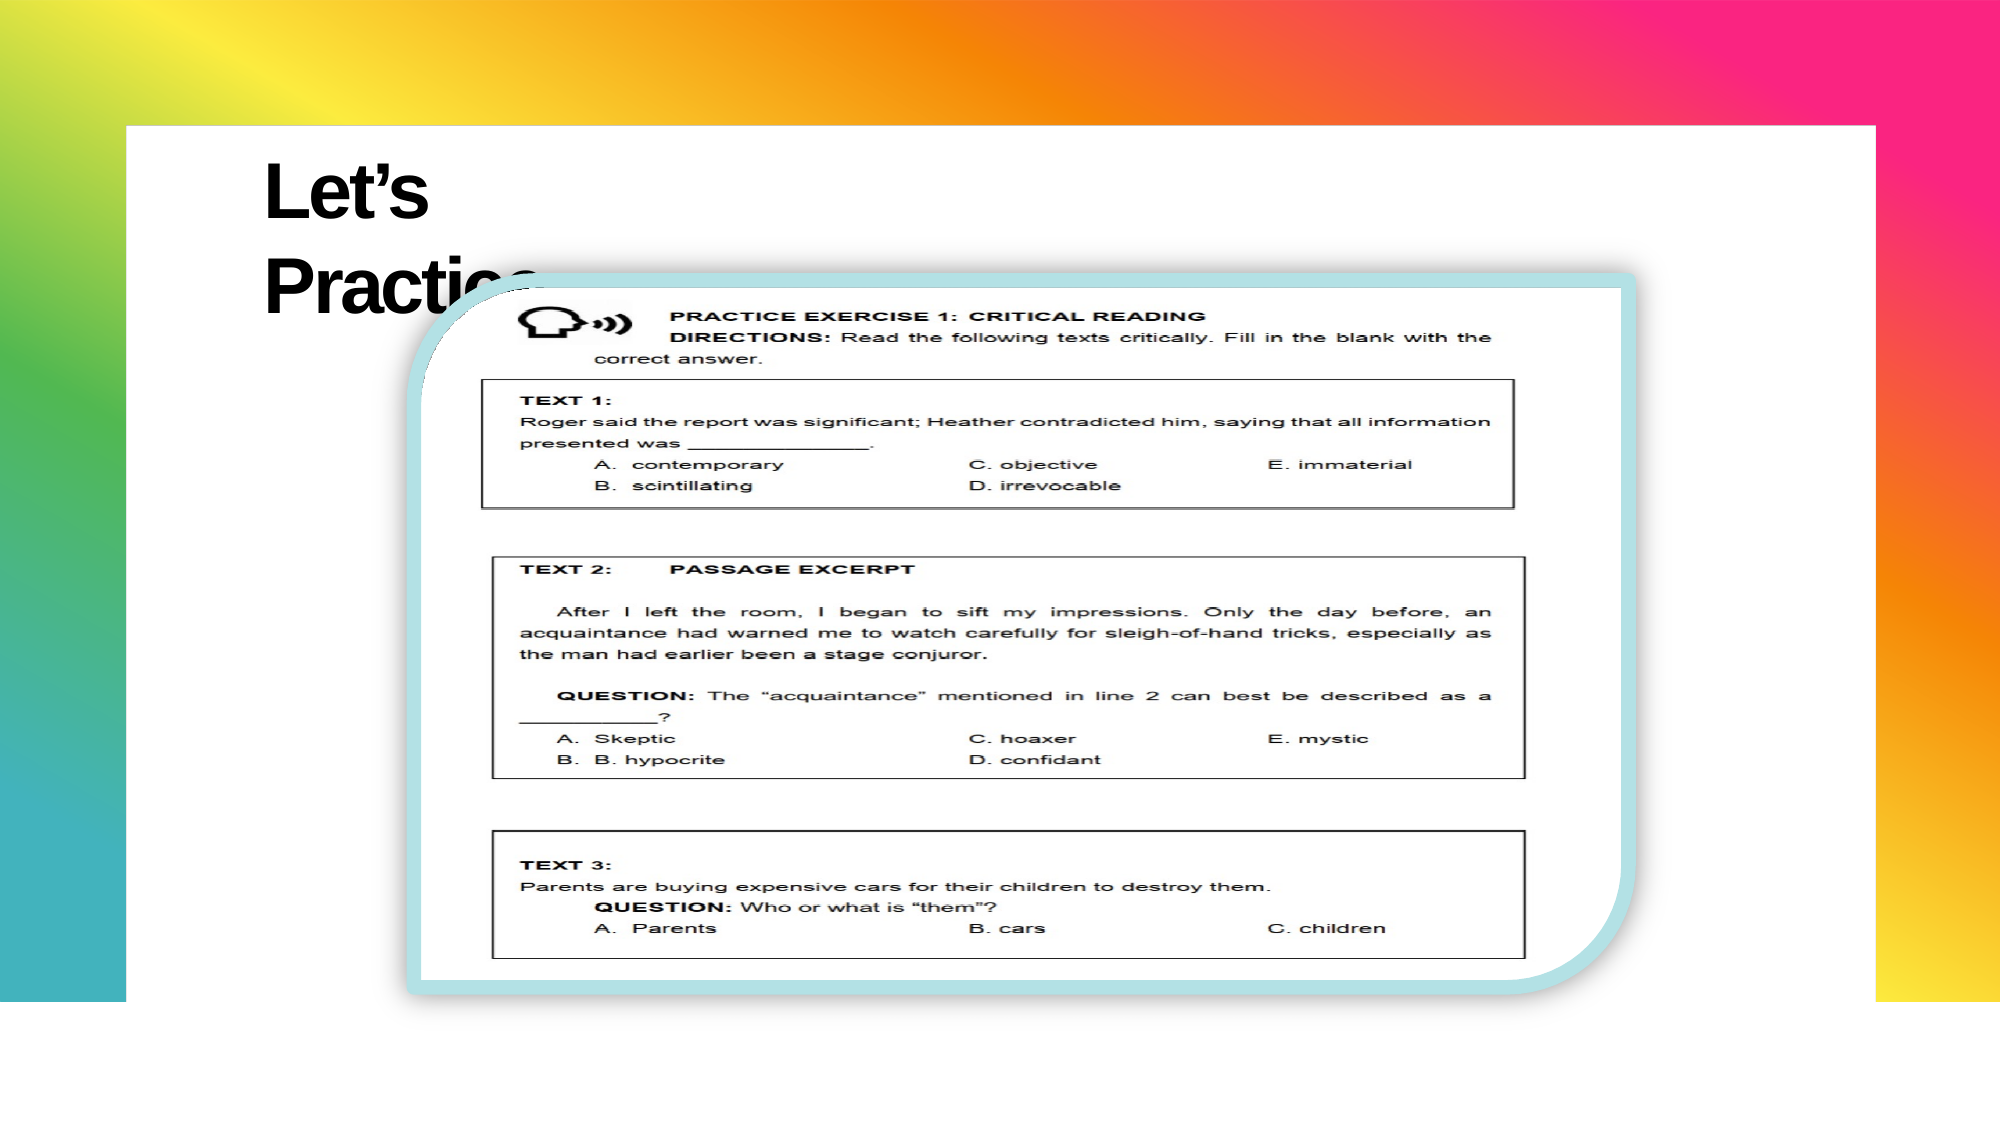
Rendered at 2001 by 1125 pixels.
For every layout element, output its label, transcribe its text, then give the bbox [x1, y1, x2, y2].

picture [0, 0, 2000, 1002]
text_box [364, 230, 1678, 1037]
title Let’s Practice: [261, 137, 757, 330]
